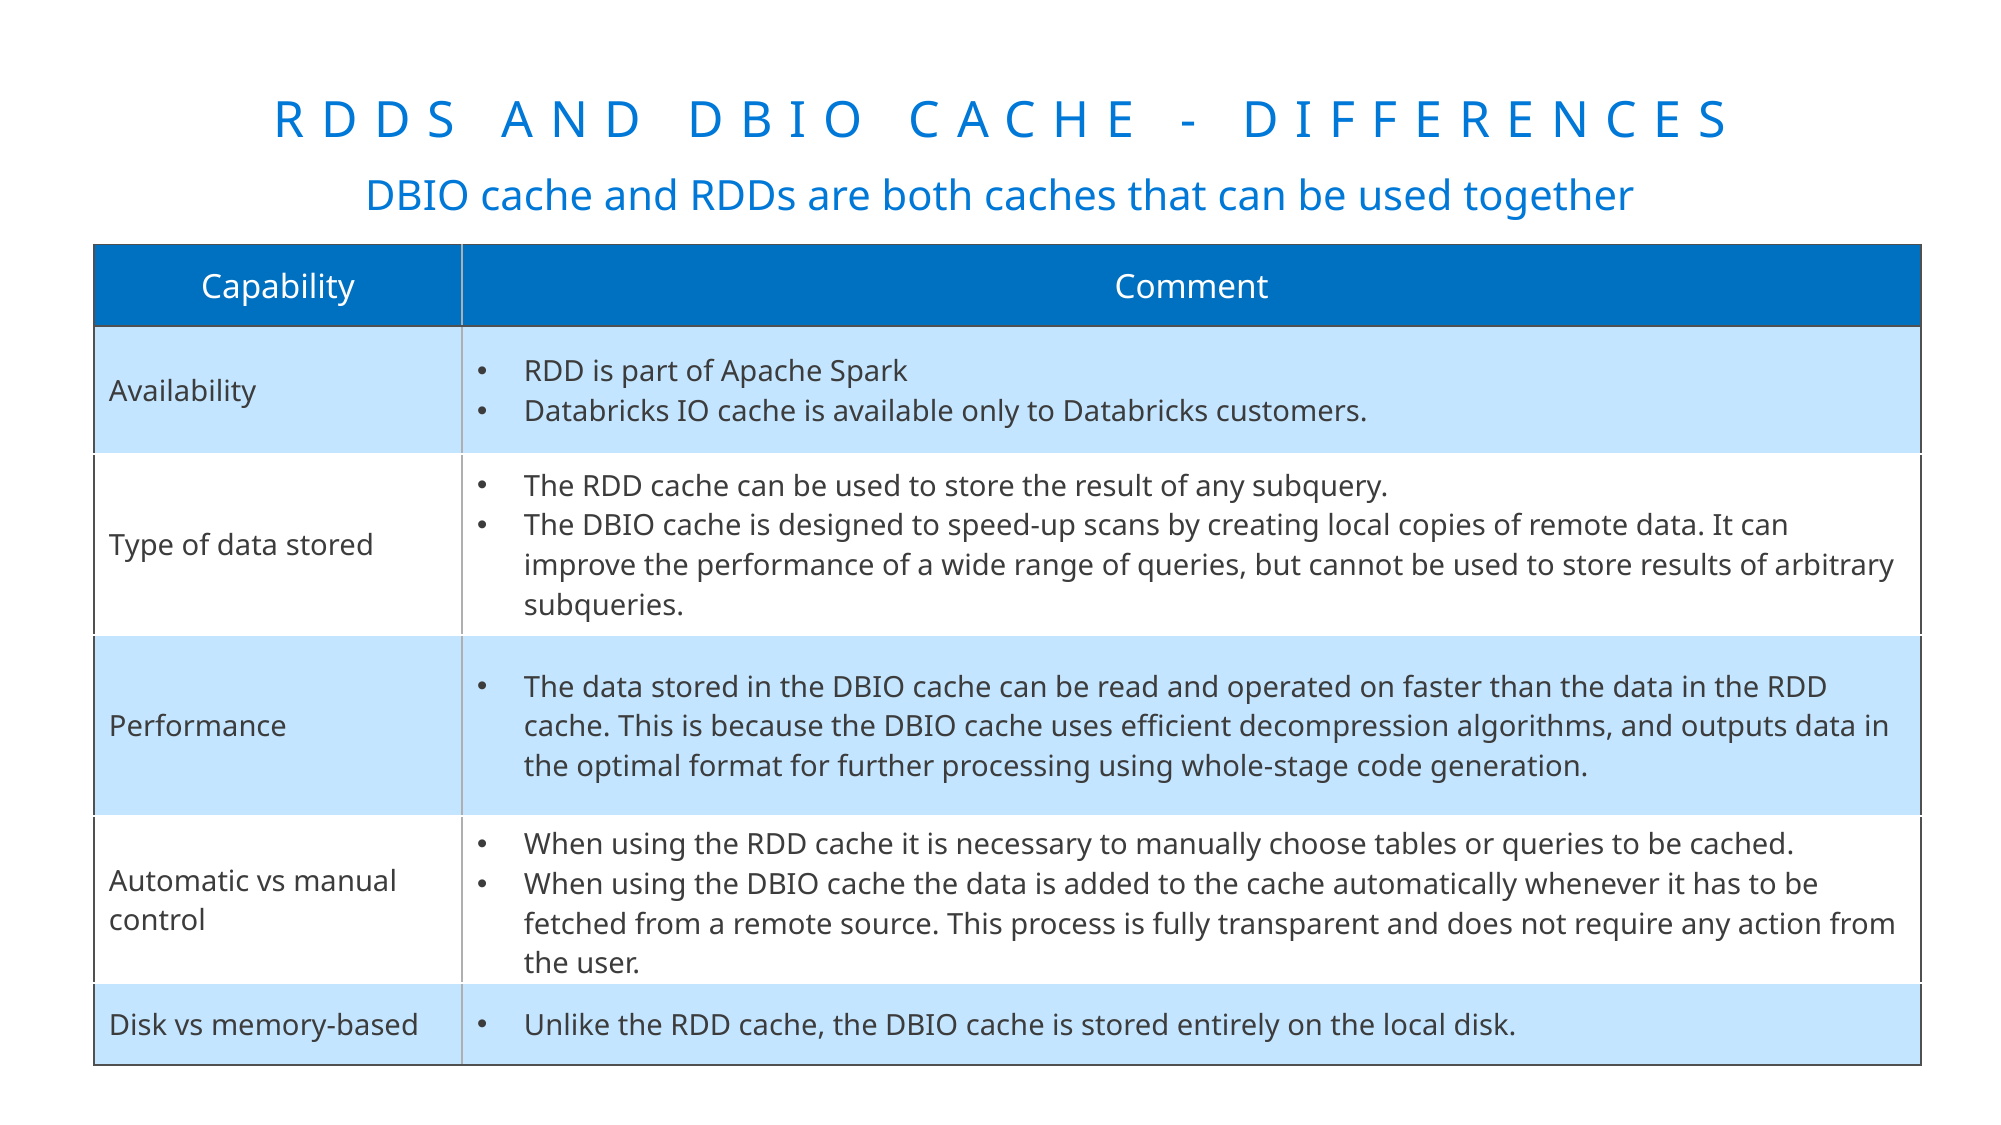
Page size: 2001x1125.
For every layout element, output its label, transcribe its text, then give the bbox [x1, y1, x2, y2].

list DBIO cache and RDDs are both caches that can be used together [43, 159, 1956, 828]
table_cell Automatic vs manual control [95, 817, 461, 982]
table_cell RDD is part of Apache Spark Databricks IO cache is available only to Databricks customers. [463, 327, 1920, 453]
table_header Capability [95, 245, 461, 325]
title RDDs and DBIO cache - Differences [44, 47, 1957, 196]
table_header Comment [463, 245, 1920, 325]
table_cell Performance [95, 636, 461, 815]
table_cell Availability [95, 327, 461, 453]
table_cell Unlike the RDD cache, the DBIO cache is stored entirely on the local disk. [463, 984, 1920, 1064]
table_cell Type of data stored [95, 455, 461, 634]
table_cell The data stored in the DBIO cache can be read and operated on faster than the data in the RDD cache. This is because the DBIO cache uses efficient decompression algorithms, and outputs data in the optimal format for further processing using whole-stage code generation. [463, 636, 1920, 815]
table_cell The RDD cache can be used to store the result of any subquery. The DBIO cache is designed to speed-up scans by creating local copies of remote data. It can improve the performance of a wide range of queries, but cannot be used to store results of arbitrary subqueries. [463, 455, 1920, 634]
table_cell When using the RDD cache it is necessary to manually choose tables or queries to be cached. When using the DBIO cache the data is added to the cache automatically whenever it has to be fetched from a remote source. This process is fully transparent and does not require any action from the user. [463, 817, 1920, 982]
table_cell Disk vs memory-based [95, 984, 461, 1064]
